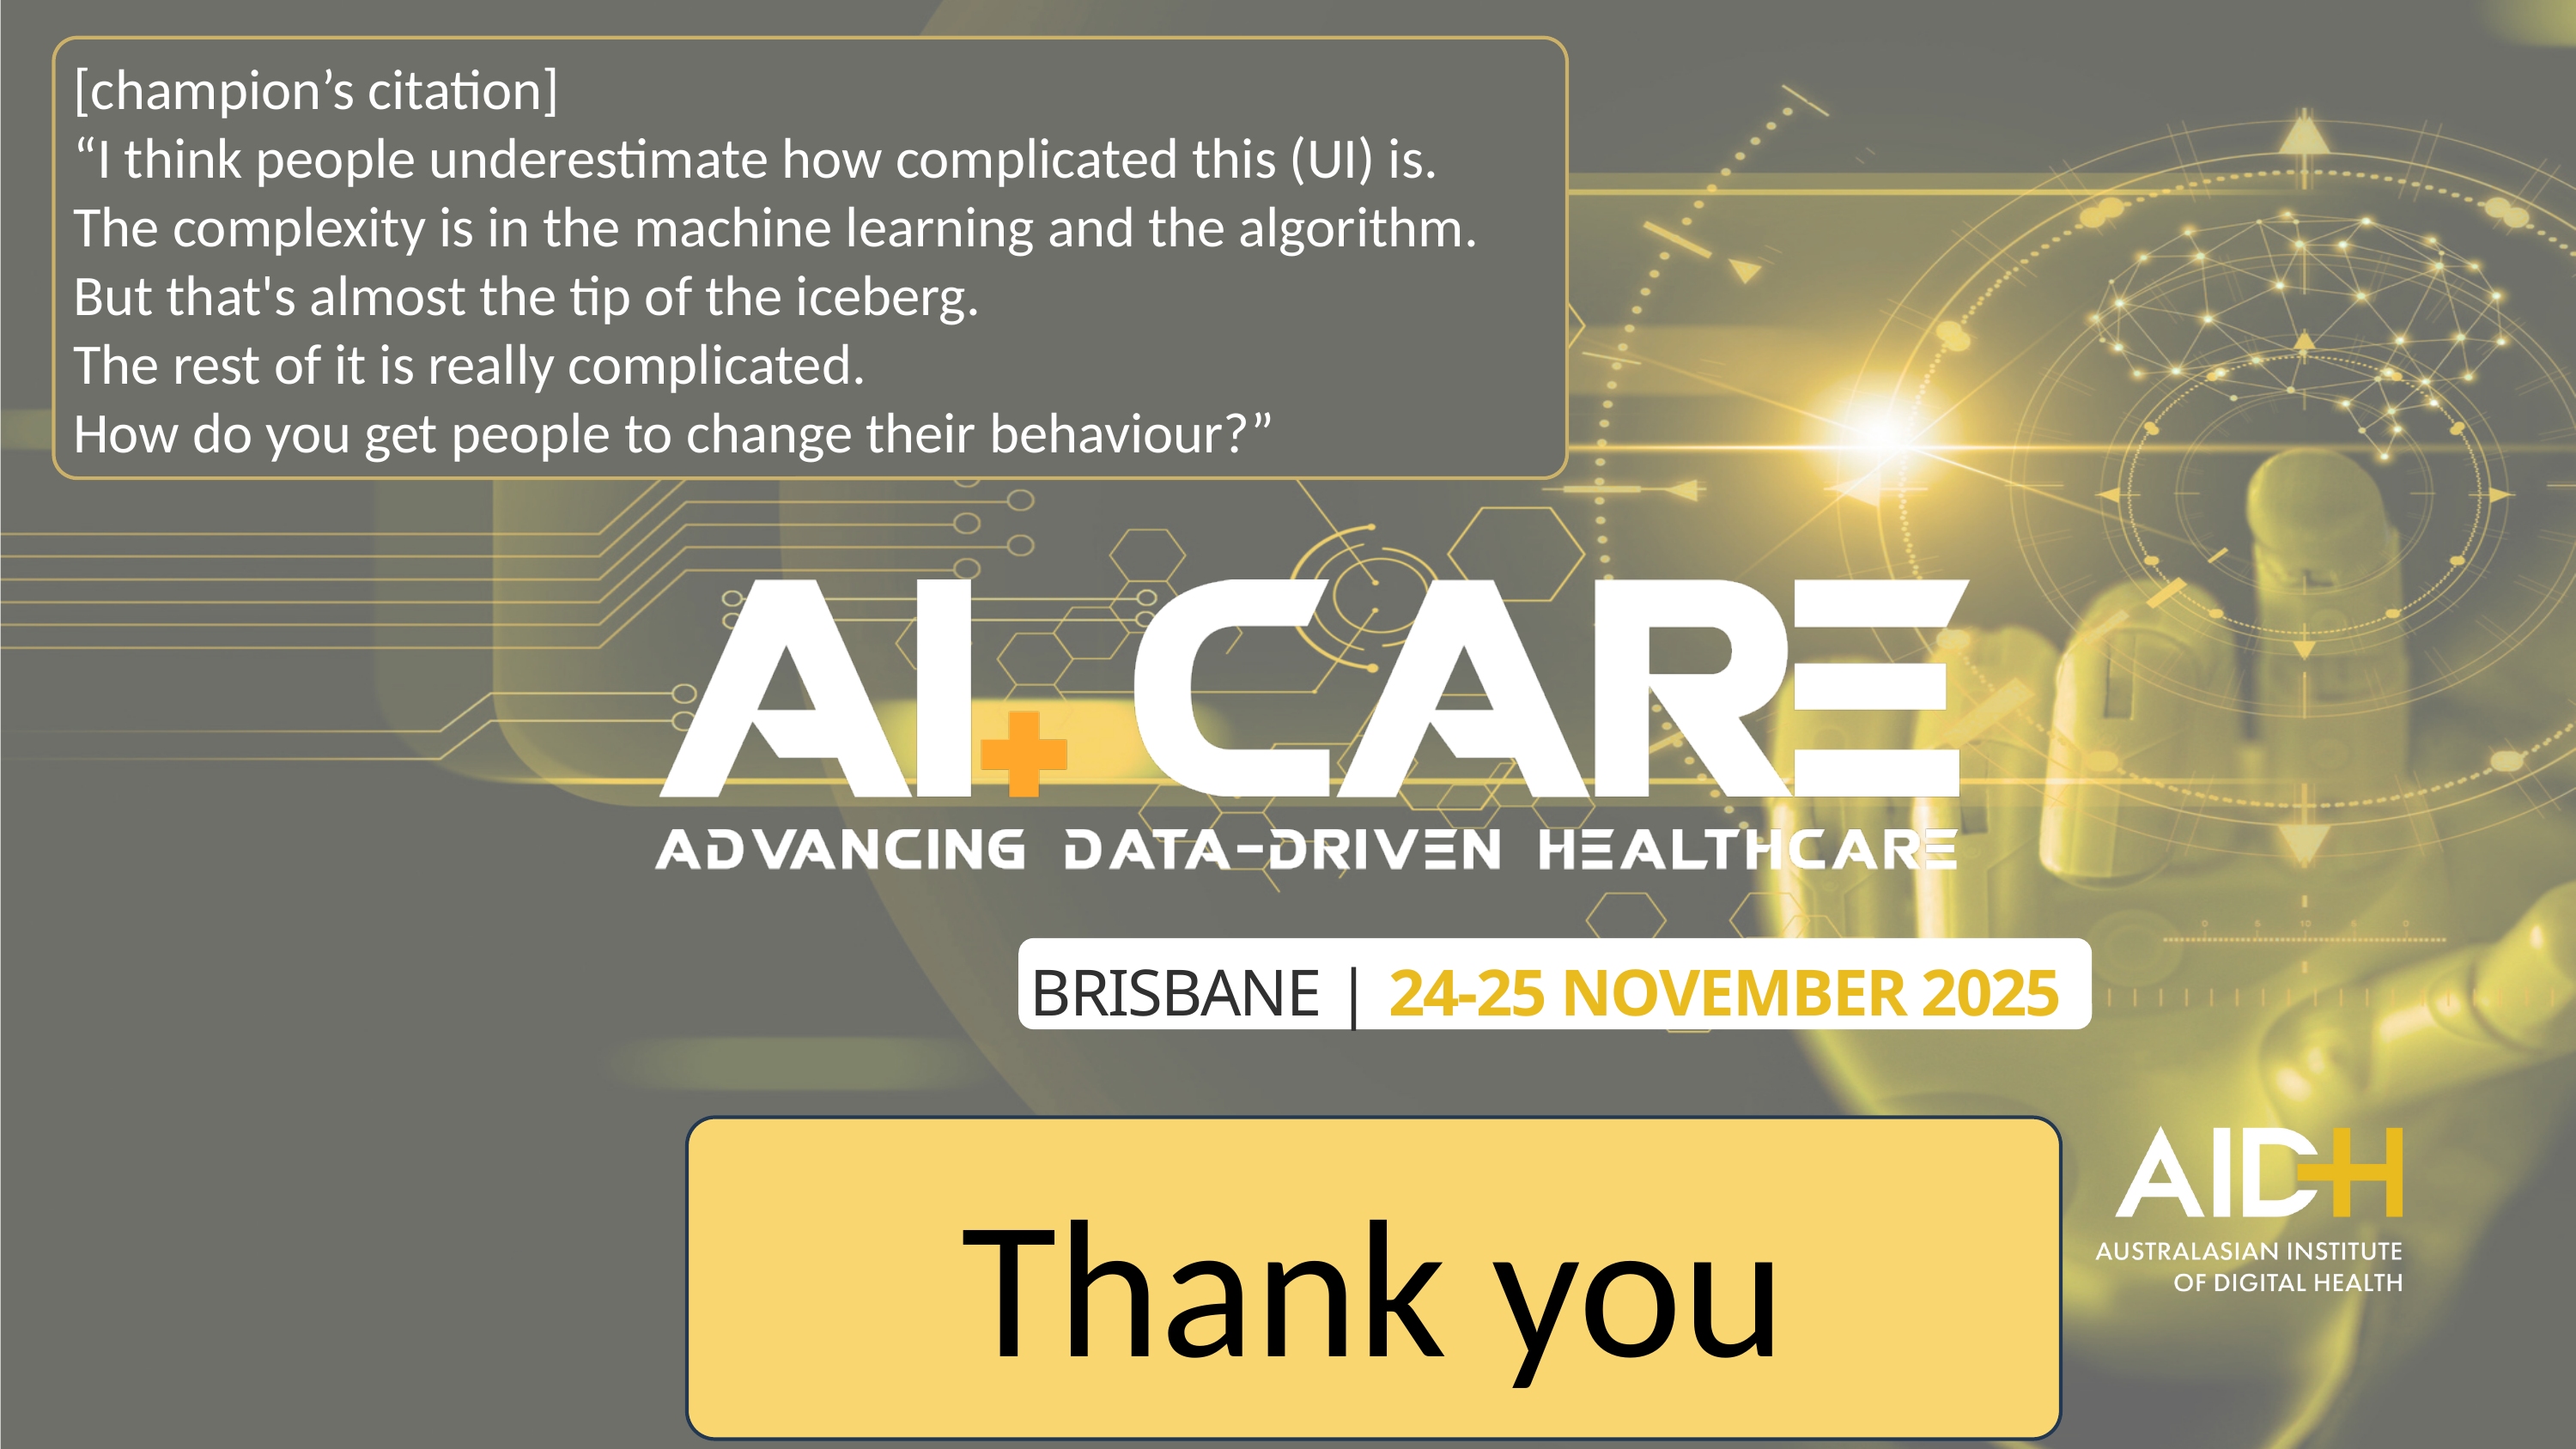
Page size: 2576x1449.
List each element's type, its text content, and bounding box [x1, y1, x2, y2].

text_box [2074, 1115, 2432, 1304]
text_box [653, 579, 1974, 870]
text_box [champion’s citation] “I think people underestimate how complicated this (UI) is. The complexity is in the machine learning and the algorithm. But that's almost the tip of the iceberg. The rest of it is really complicated. How do you get people to change their behaviour?” [52, 35, 1570, 481]
text_box [1017, 936, 2087, 1032]
text_box [0, 0, 2576, 1449]
text_box Thank you [684, 1115, 2063, 1441]
text_box BRISBANE | 24-25 NOVEMBER 2025 [1030, 939, 2092, 1029]
